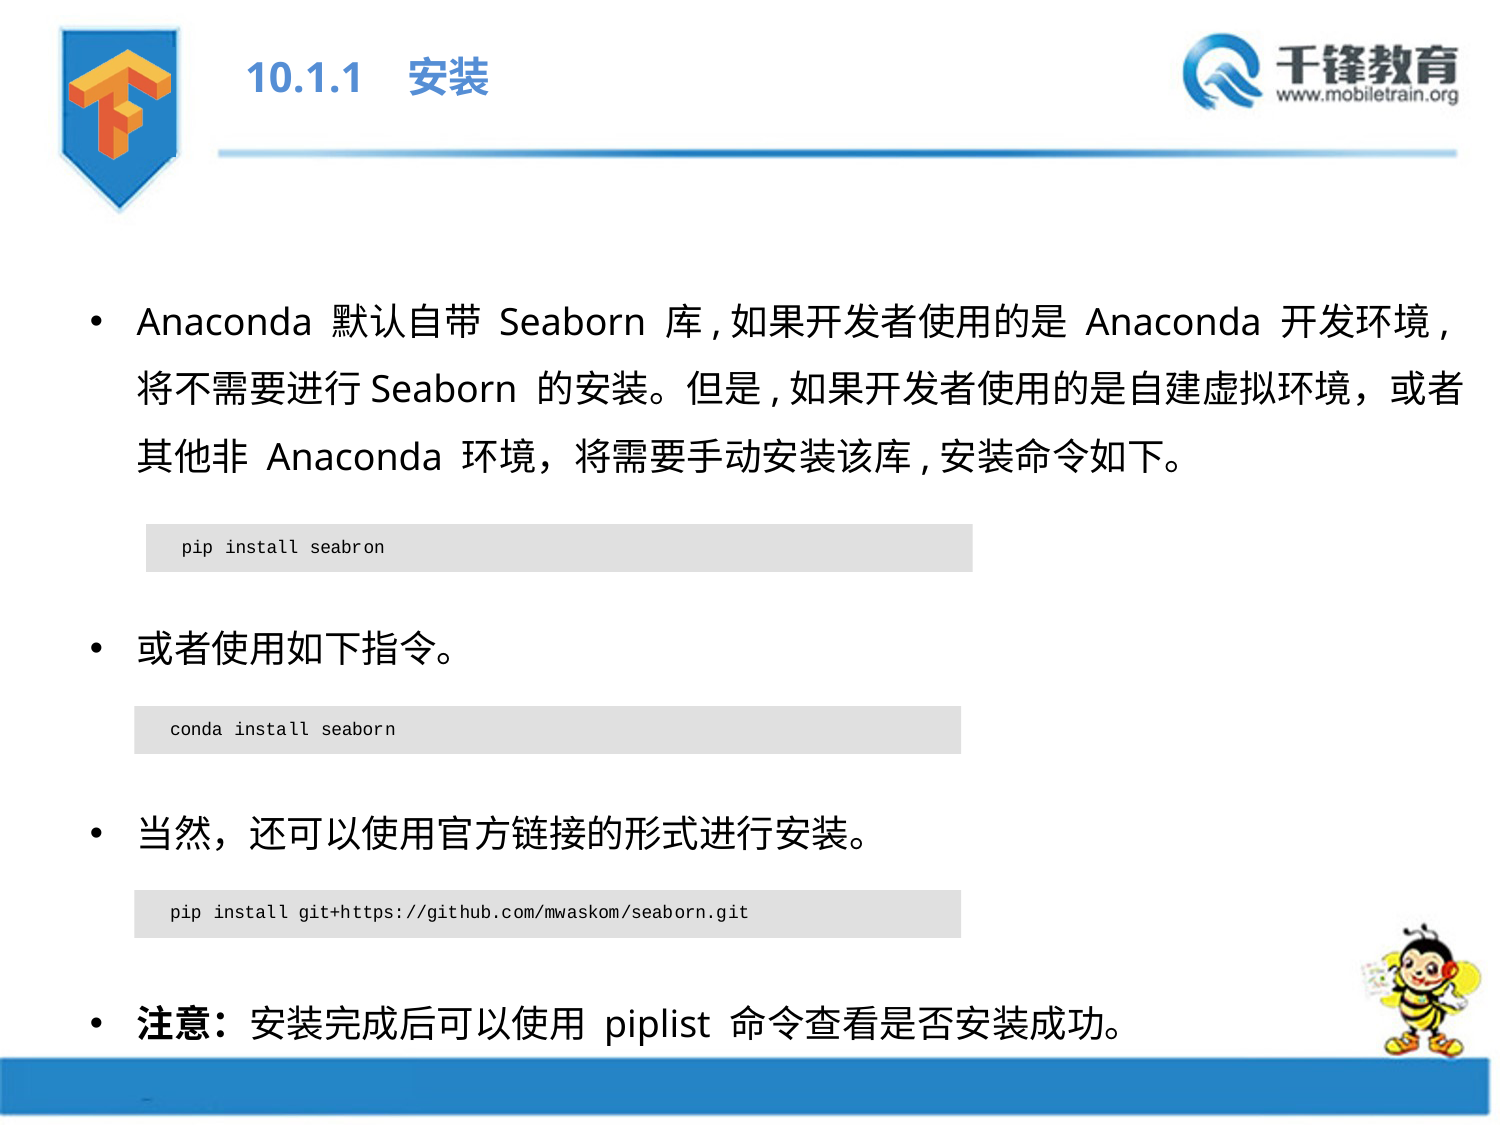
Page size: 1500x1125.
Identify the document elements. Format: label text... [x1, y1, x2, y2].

text_box 10.1.1 安装 [230, 29, 1069, 122]
text_box Anaconda 默认自带 Seaborn 库,如果开发者使用的是 Anaconda 开发环境,将不需要进行Seaborn 的安装。但是,如果开发者使用的是自建虚拟环境，或者其他非 Anaconda 环境，将需要手动安装该库,安装命令如下。 [0, 267, 1496, 486]
text_box 当然，还可以使用官方链接的形式进行安装。 [0, 780, 1496, 863]
text_box 或者使用如下指令。 [0, 595, 1496, 678]
text_box 注意：安装完成后可以使用 piplist 命令查看是否安装成功。 [0, 970, 1496, 1053]
picture [0, 0, 1500, 1125]
